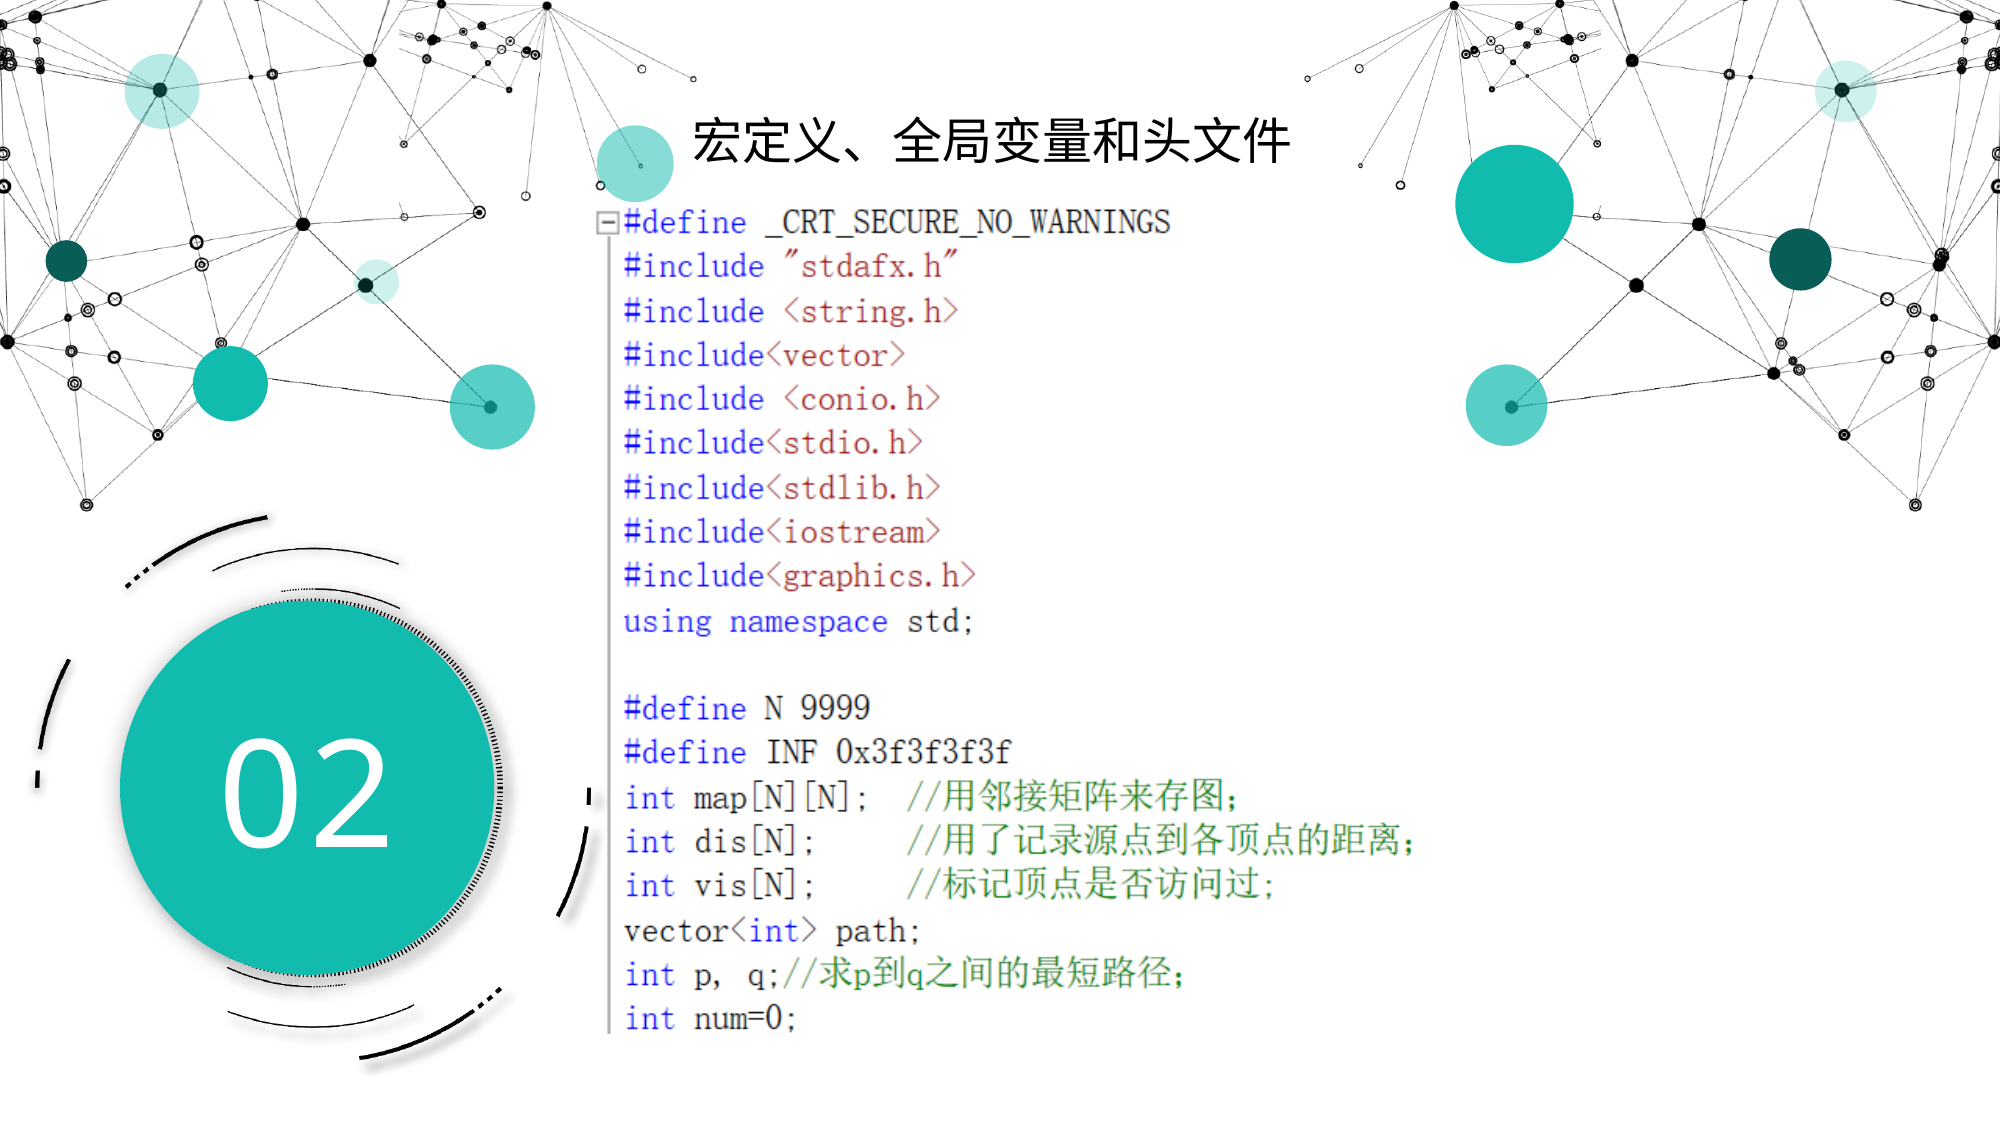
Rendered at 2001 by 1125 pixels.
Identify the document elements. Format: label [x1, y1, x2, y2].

picture [35, 515, 591, 1060]
picture [595, 917, 1442, 1034]
text_box [0, 0, 2000, 564]
text_box [439, 202, 1561, 917]
